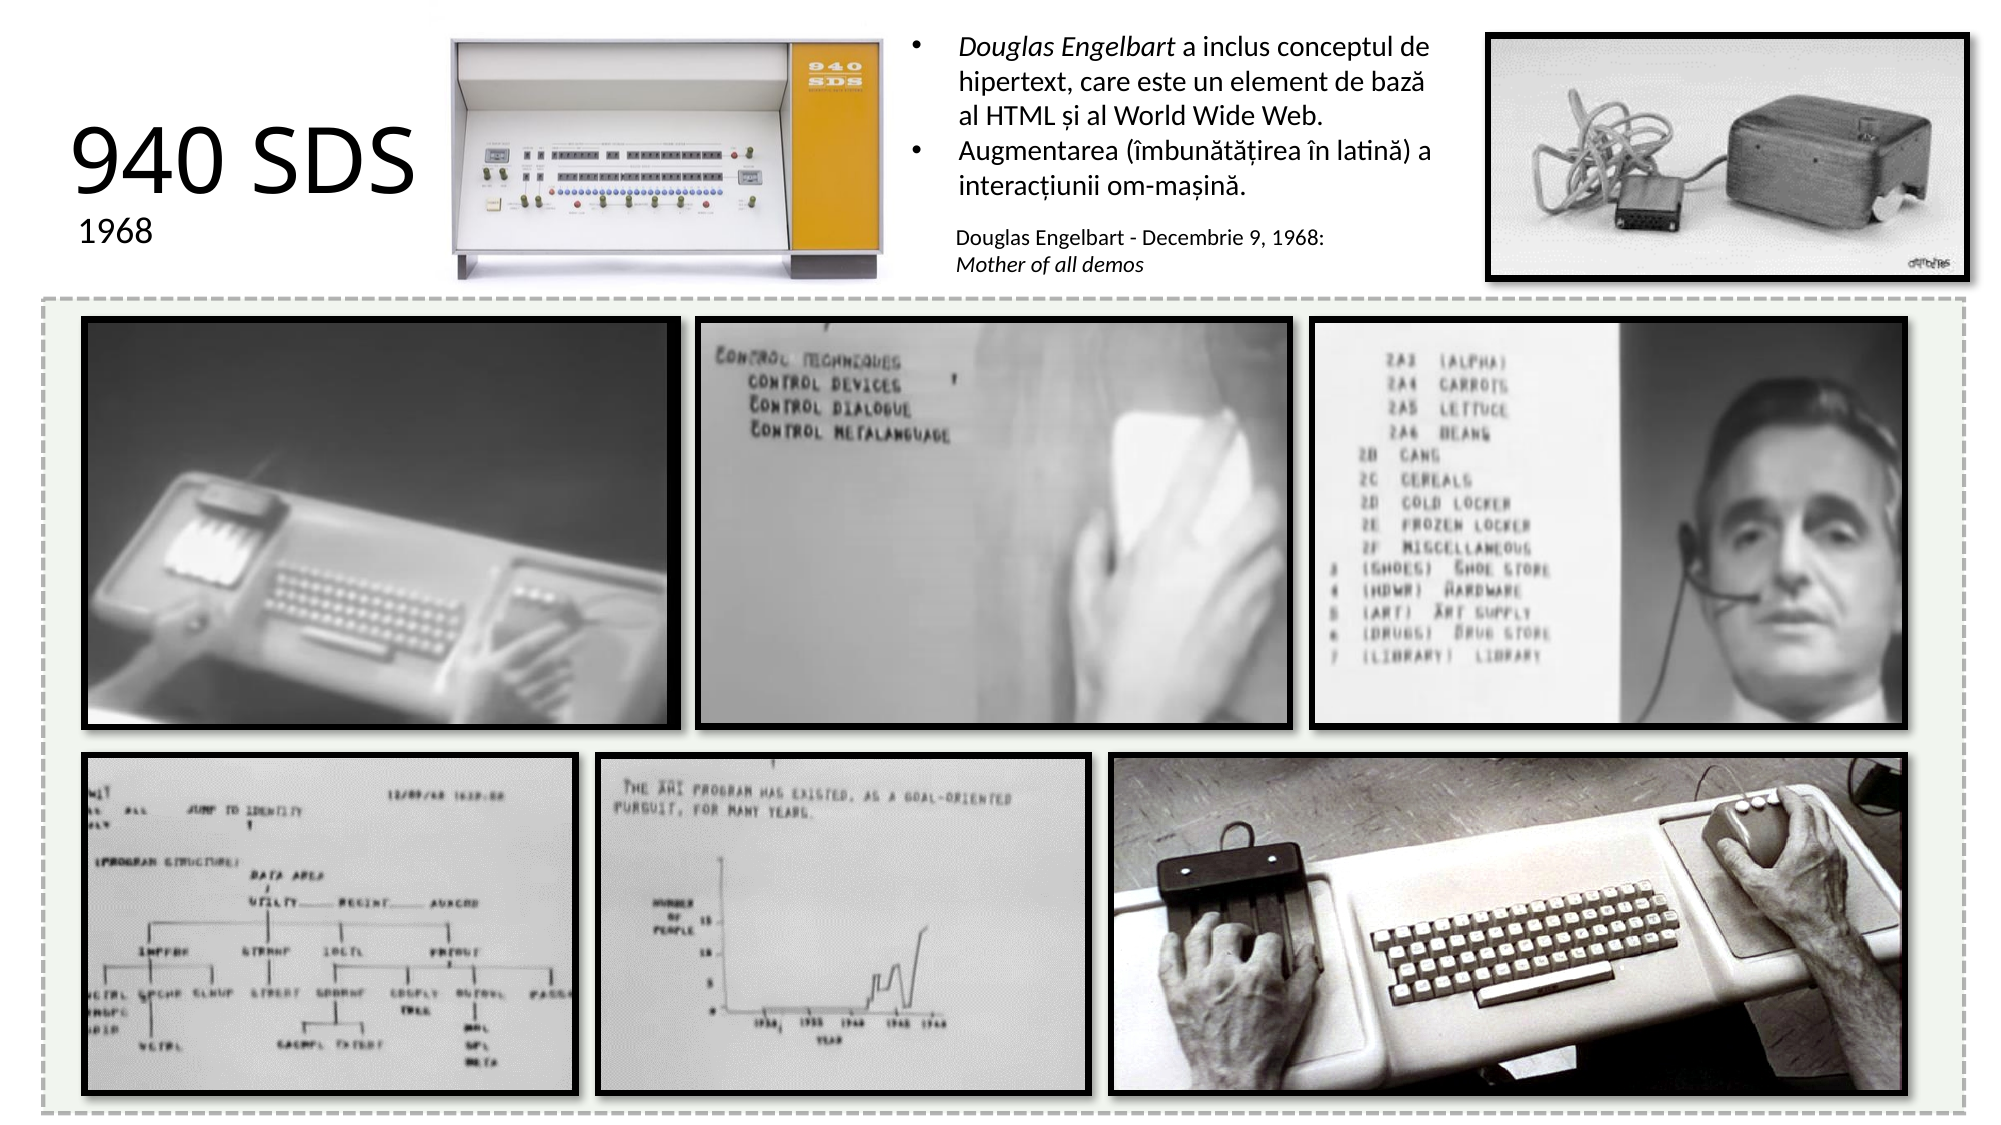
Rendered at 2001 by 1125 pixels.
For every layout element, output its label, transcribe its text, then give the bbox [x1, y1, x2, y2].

text_box [42, 298, 1965, 1114]
picture [601, 758, 1086, 1090]
title 940 SDS [54, 54, 418, 273]
text_box Douglas Engelbart a inclus conceptul de hipertext, care este un element de bază al HTML și al World Wide Web. Augmentarea (îmbunătățirea în latină) a interacțiunii om-mașină. [914, 19, 1449, 209]
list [1490, 38, 1965, 276]
picture [418, 0, 914, 306]
picture [87, 758, 573, 1090]
picture [1315, 322, 1902, 724]
picture [1114, 758, 1902, 1090]
picture [87, 322, 675, 725]
text_box Douglas Engelbart - Decembrie 9, 1968: Mother of all demos [940, 214, 1346, 285]
text_box 1968 [62, 198, 169, 259]
picture [700, 322, 1288, 724]
